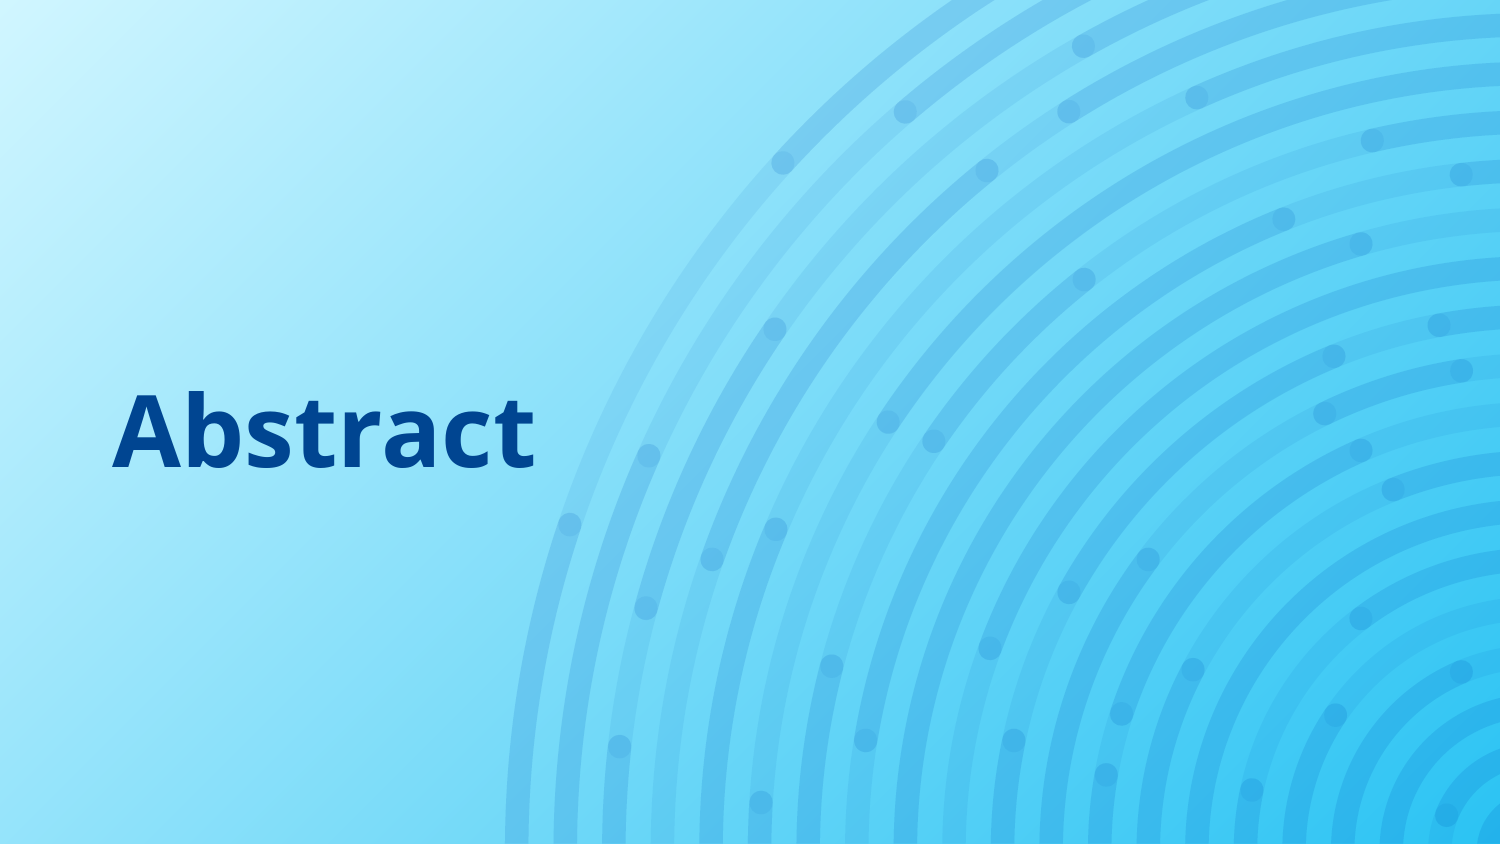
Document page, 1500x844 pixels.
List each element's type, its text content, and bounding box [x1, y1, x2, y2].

title Abstract [112, 273, 1388, 489]
